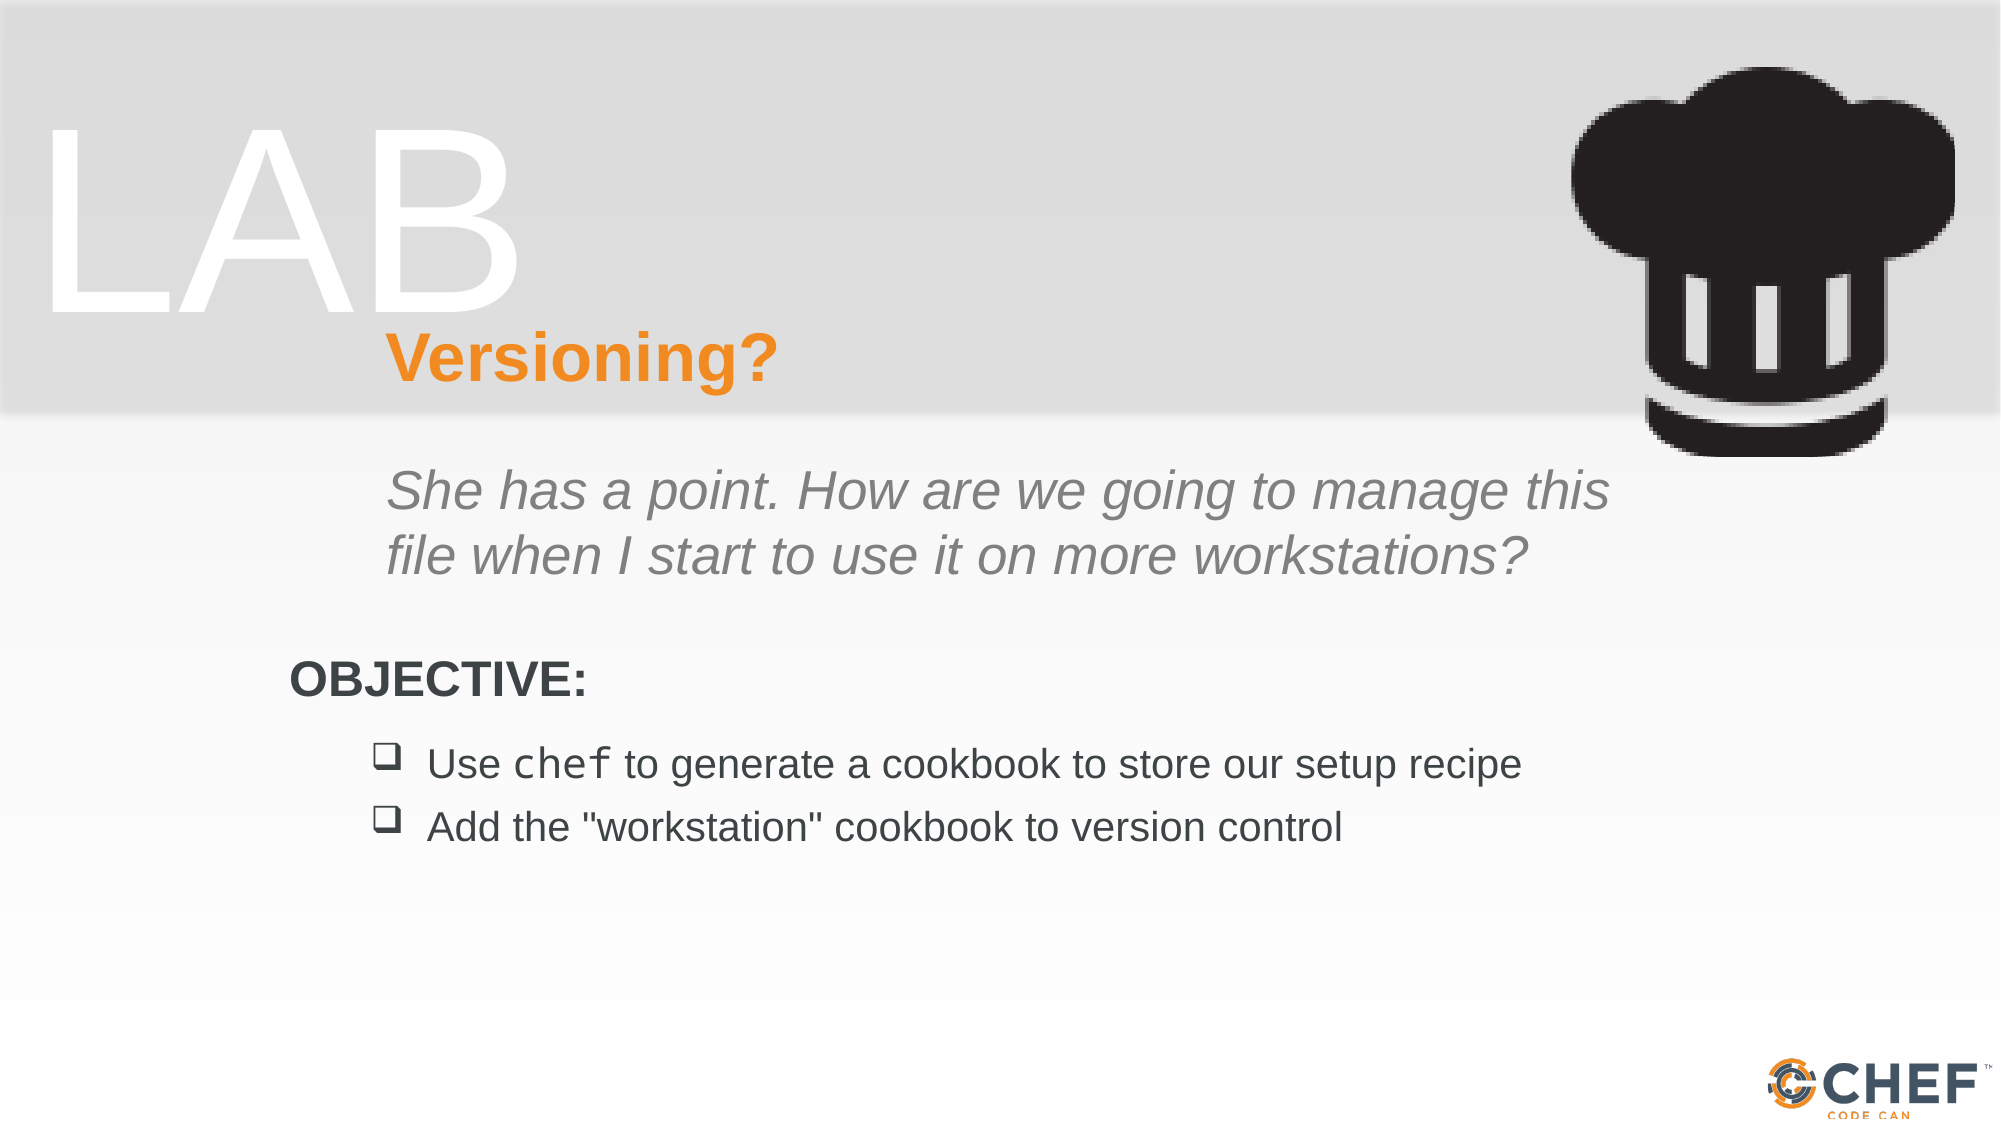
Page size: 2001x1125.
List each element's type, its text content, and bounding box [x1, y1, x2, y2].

list She has a point. How are we going to manage this file when I start to use it on more workstations? [371, 426, 1647, 614]
title Versioning? [370, 307, 1721, 412]
list Use chef to generate a cookbook to store our setup recipe Add the "workstation" cookbook to version control [370, 736, 1764, 1054]
